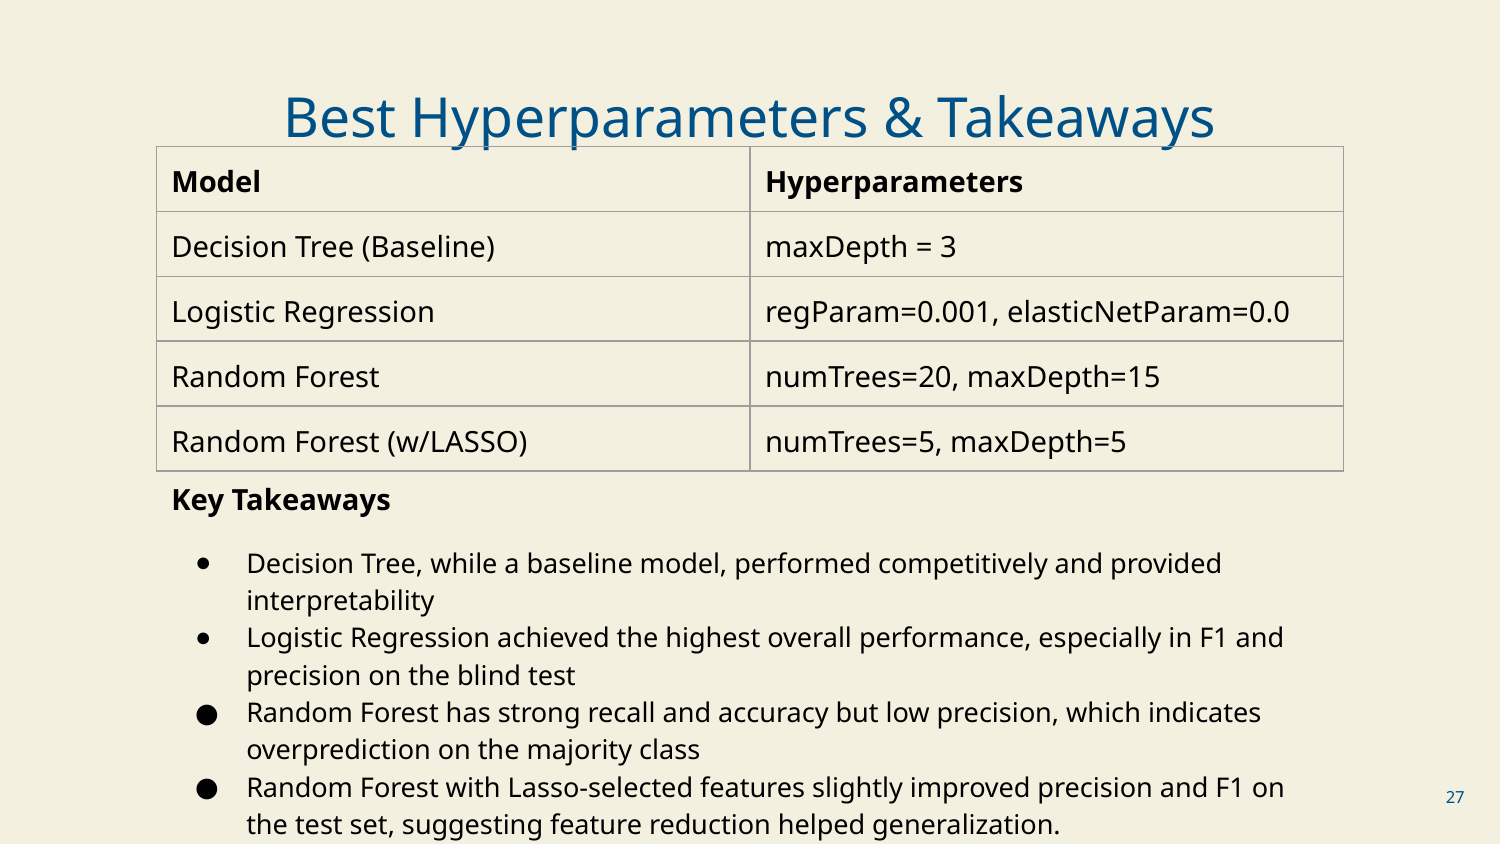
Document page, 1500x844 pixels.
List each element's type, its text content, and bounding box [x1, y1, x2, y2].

table_cell Decision Tree (Baseline) [157, 212, 749, 276]
subtitle Best Hyperparameters & Takeaways [159, 0, 1340, 146]
slide_number ‹#› [1389, 764, 1480, 830]
table_cell numTrees=20, maxDepth=15 [751, 342, 1343, 405]
table_cell maxDepth = 3 [751, 212, 1343, 276]
table_header Hyperparameters [751, 147, 1343, 211]
text_box Key Takeaways Decision Tree, while a baseline model, performed competitively and provided interpretability Logistic Regression achieved the highest overall performance, especially in F1 and precision on the blind test Random Forest has strong recall and accuracy but low precision, which indicates overprediction on the majority class Random Forest with Lasso-selected features slightly improved precision and F1 on the test set, suggesting feature reduction helped generalization. [156, 461, 1344, 844]
table_header Model [157, 147, 749, 211]
table_cell Logistic Regression [157, 277, 749, 340]
table_cell numTrees=5, maxDepth=5 [751, 407, 1343, 461]
table_cell Random Forest (w/LASSO) [157, 407, 749, 461]
table_cell regParam=0.001, elasticNetParam=0.0 [751, 277, 1343, 340]
table_cell Random Forest [157, 342, 749, 405]
